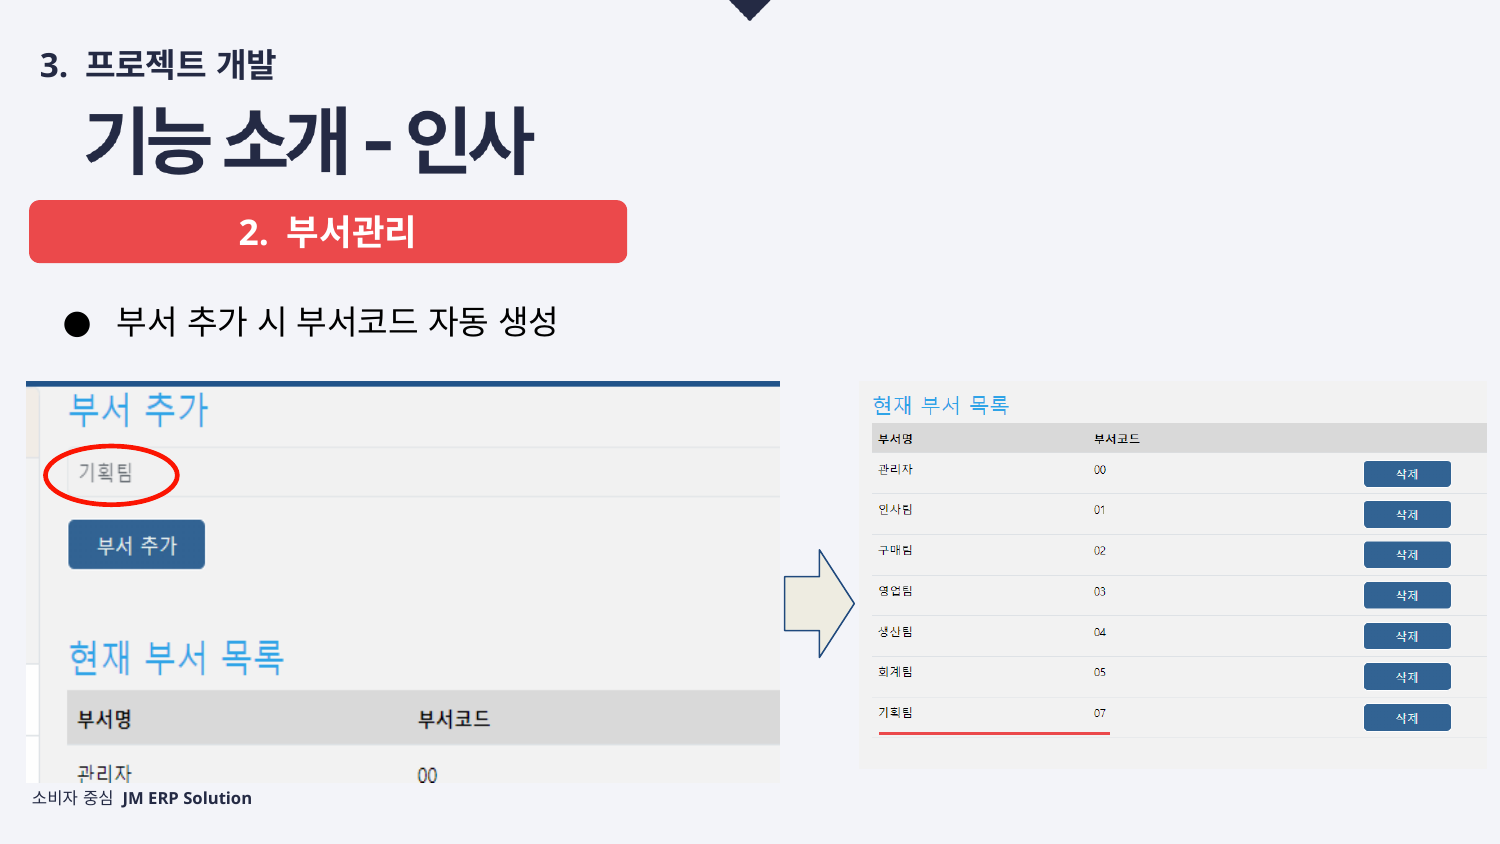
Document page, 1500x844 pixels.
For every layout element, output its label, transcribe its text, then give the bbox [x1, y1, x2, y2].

picture [26, 505, 780, 783]
text_box [784, 549, 854, 658]
text_box 소비자 중심 JM ERP Solution [16, 772, 360, 830]
picture [859, 381, 1487, 770]
picture [728, 0, 772, 22]
picture [59, 56, 610, 199]
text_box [26, 199, 810, 505]
text_box 3. 프로젝트 개발 [25, 28, 436, 86]
